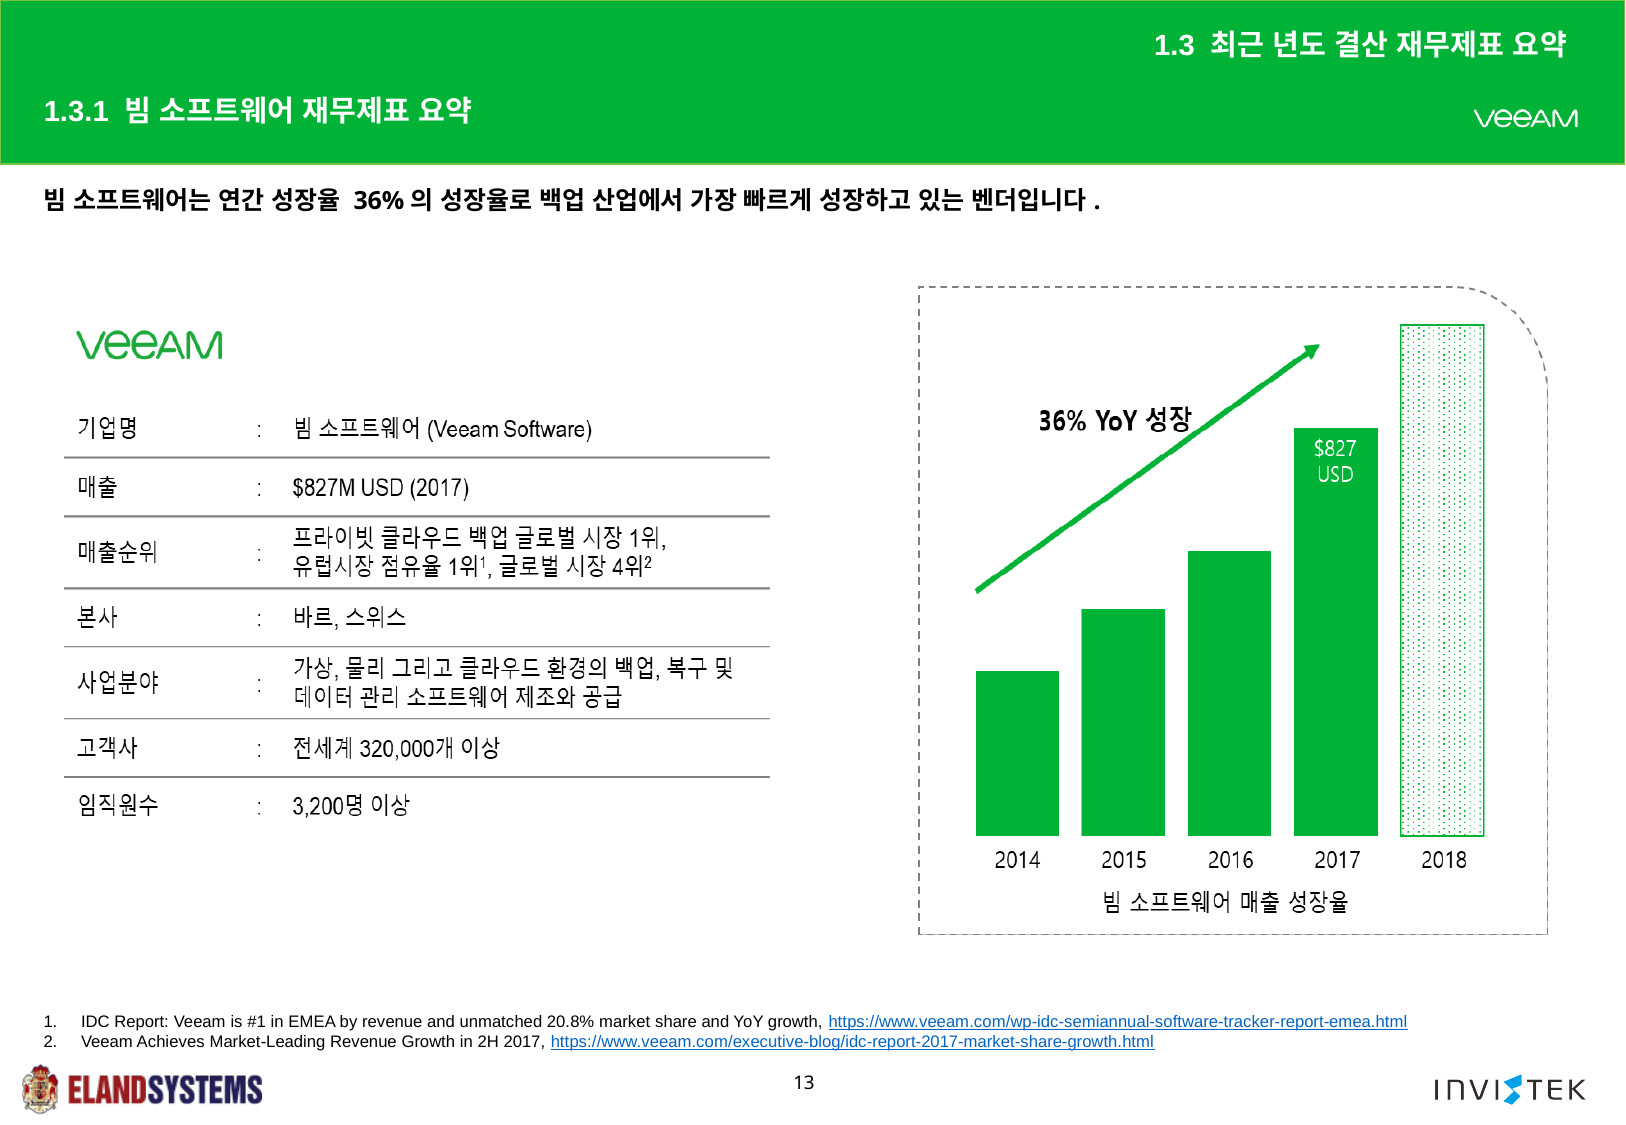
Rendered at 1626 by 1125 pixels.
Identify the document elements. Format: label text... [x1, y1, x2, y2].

list 1.3 최근 년도 결산 재무제표 요약 [862, 16, 1582, 76]
list IDC Report: Veeam is #1 in EMEA by revenue and unmatched 20.8% market share and YoY growth, https://www.veeam.com/wp-idc-semiannual-software-tracker-report-emea.html Veeam Achieves Market-Leading Revenue Growth in 2H 2017, https://www.veeam.com/executive-blog/idc-report-2017-market-share-growth.html [28, 1003, 1565, 1064]
picture [1435, 1074, 1519, 1105]
picture [22, 1064, 270, 1115]
picture [1514, 1074, 1586, 1105]
list 빔 소프트웨어는 연간 성장율 36%의 성장율로 백업 산업에서 가장 빠르게 성장하고 있는 벤더입니다. [28, 177, 1582, 355]
picture [62, 286, 1548, 935]
picture [1465, 100, 1586, 136]
title 1.3.1 빔 소프트웨어 재무제표 요약 [28, 88, 989, 136]
slide_number 13 [778, 1063, 847, 1105]
